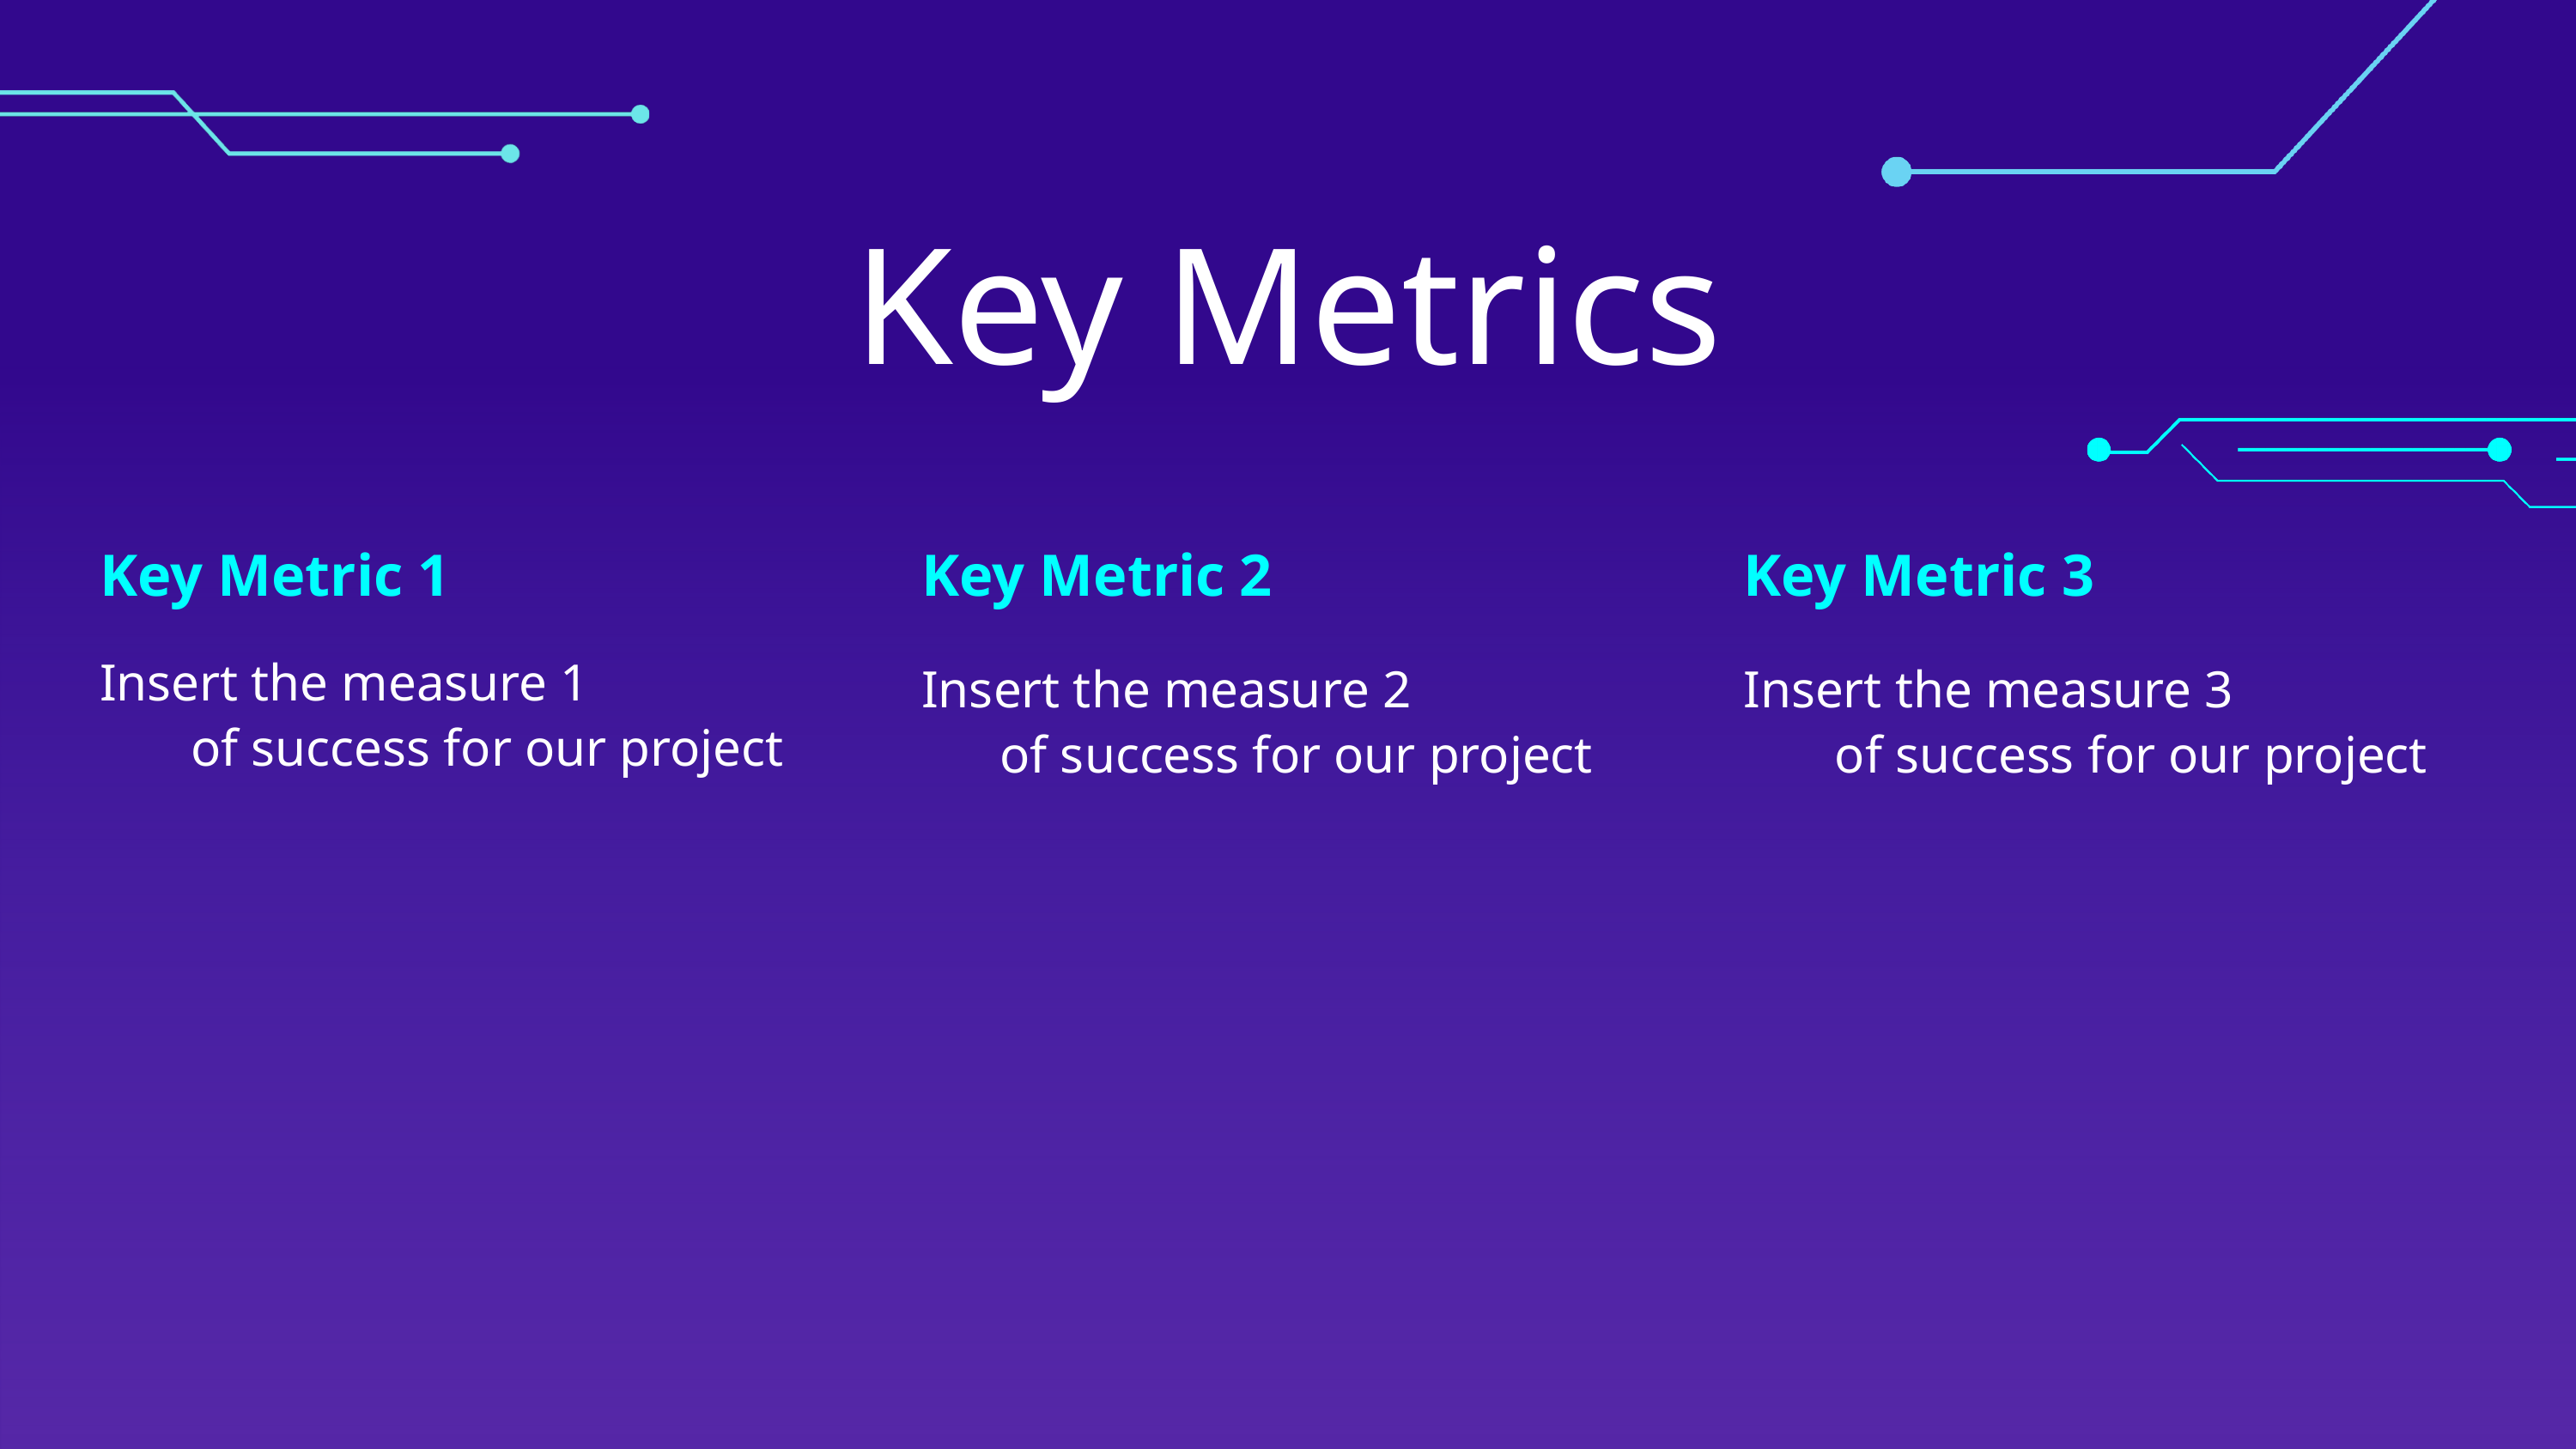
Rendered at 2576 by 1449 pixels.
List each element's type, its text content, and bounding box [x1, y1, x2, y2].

text_box Key Metric 1 [100, 533, 787, 608]
text_box [1881, 0, 2576, 187]
text_box [0, 90, 650, 949]
text_box Key Metric 2 [921, 533, 1610, 608]
text_box Insert the measure 3 of success for our project [1743, 652, 2432, 784]
text_box [0, 0, 2576, 1449]
text_box Insert the measure 2 of success for our project [921, 652, 1610, 784]
text_box Insert the measure 1 of success for our project [100, 646, 787, 777]
text_box [2087, 417, 2576, 519]
text_box Key Metric 3 [1743, 533, 2432, 608]
text_box Key Metrics [144, 203, 2432, 397]
